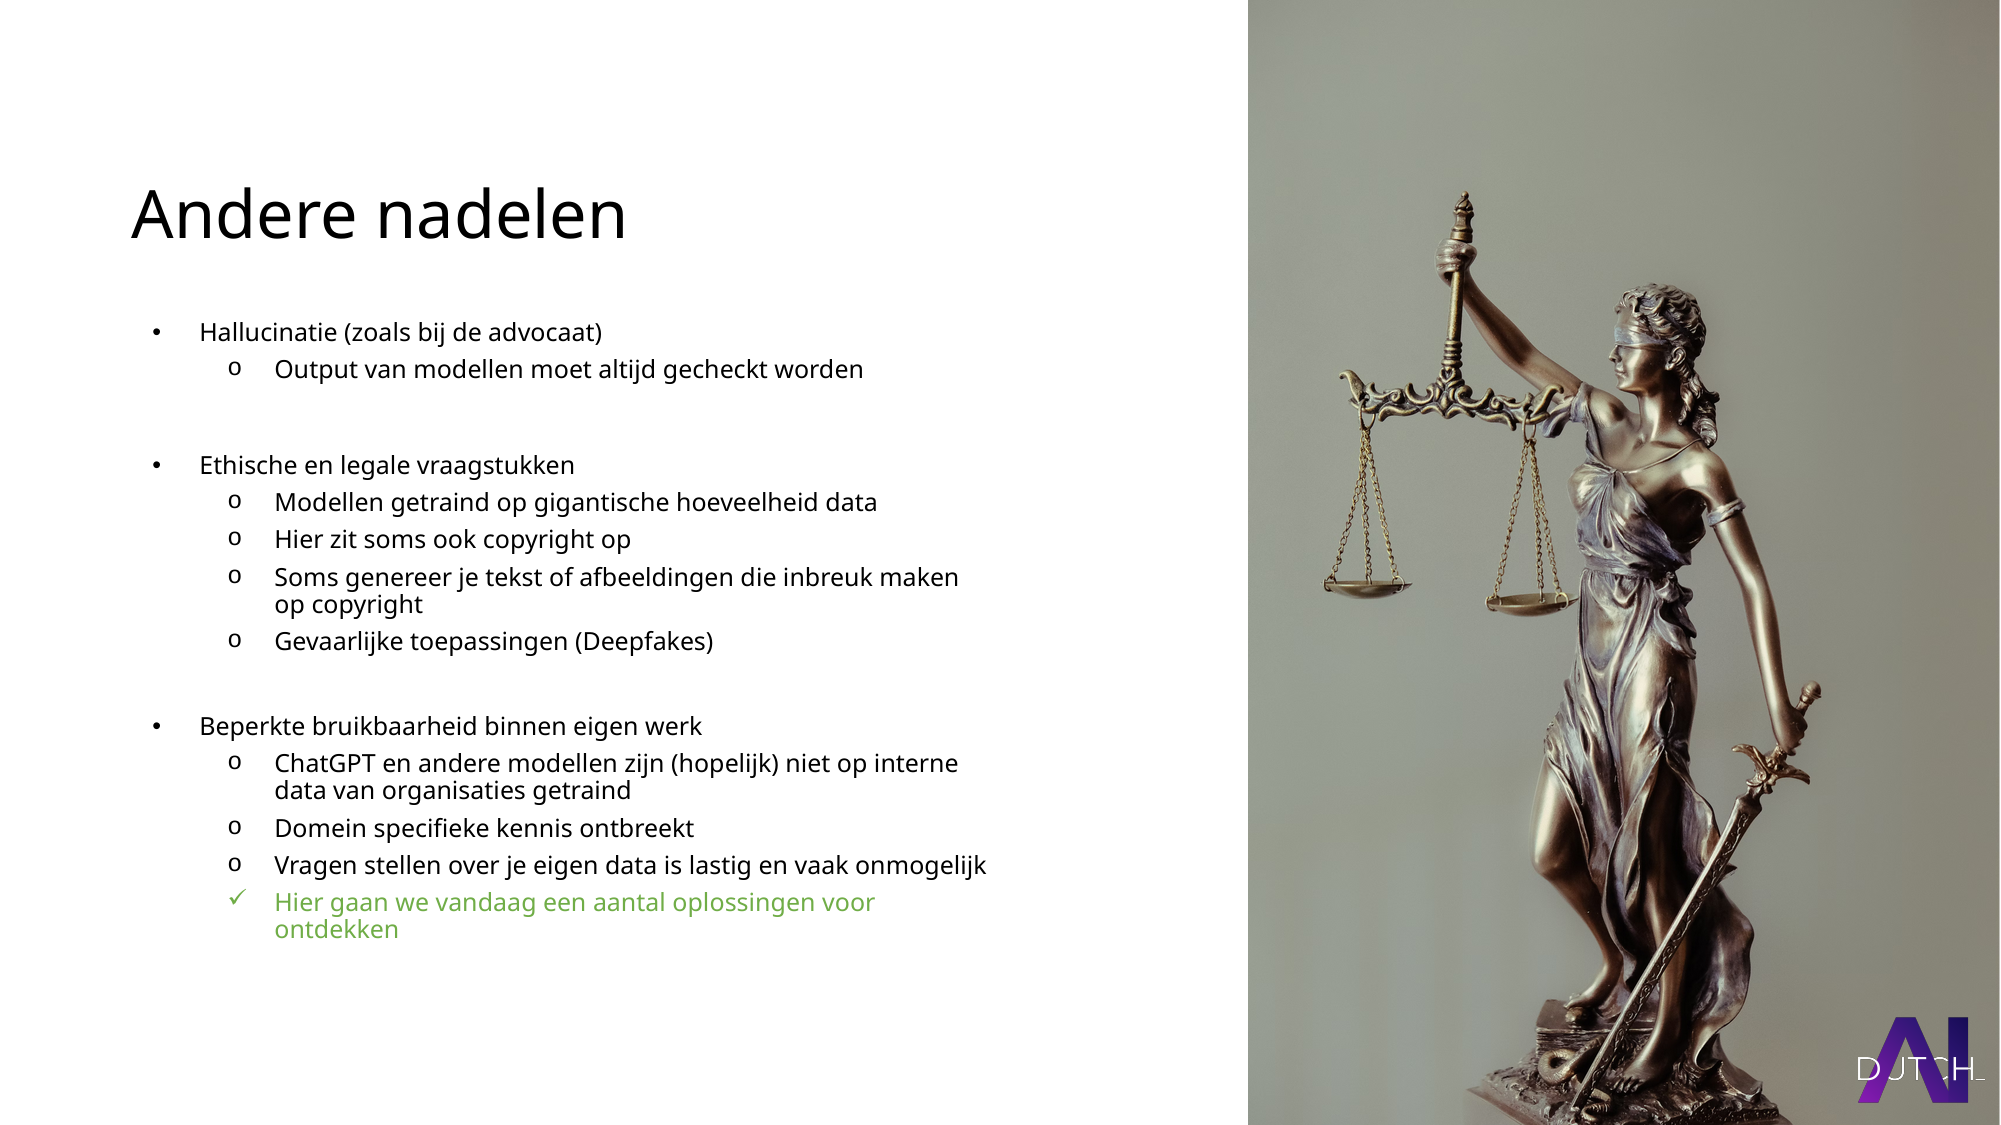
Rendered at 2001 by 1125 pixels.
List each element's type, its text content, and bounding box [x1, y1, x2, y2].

text_box Andere nadelen [116, 173, 1036, 271]
picture [1248, 0, 2000, 1125]
text_box Hallucinatie (zoals bij de advocaat) Output van modellen moet altijd gecheckt worden Ethische en legale vraagstukken Modellen getraind op gigantische hoeveelheid data Hier zit soms ook copyright op Soms genereer je tekst of afbeeldingen die inbreuk maken op copyright Gevaarlijke toepassingen (Deepfakes) Beperkte bruikbaarheid binnen eigen werk ChatGPT en andere modellen zijn (hopelijk) niet op interne data van organisaties getraind Domein specifieke kennis ontbreekt Vragen stellen over je eigen data is lastig en vaak onmogelijk Hier gaan we vandaag een aantal oplossingen voor ontdekken [137, 312, 1011, 938]
